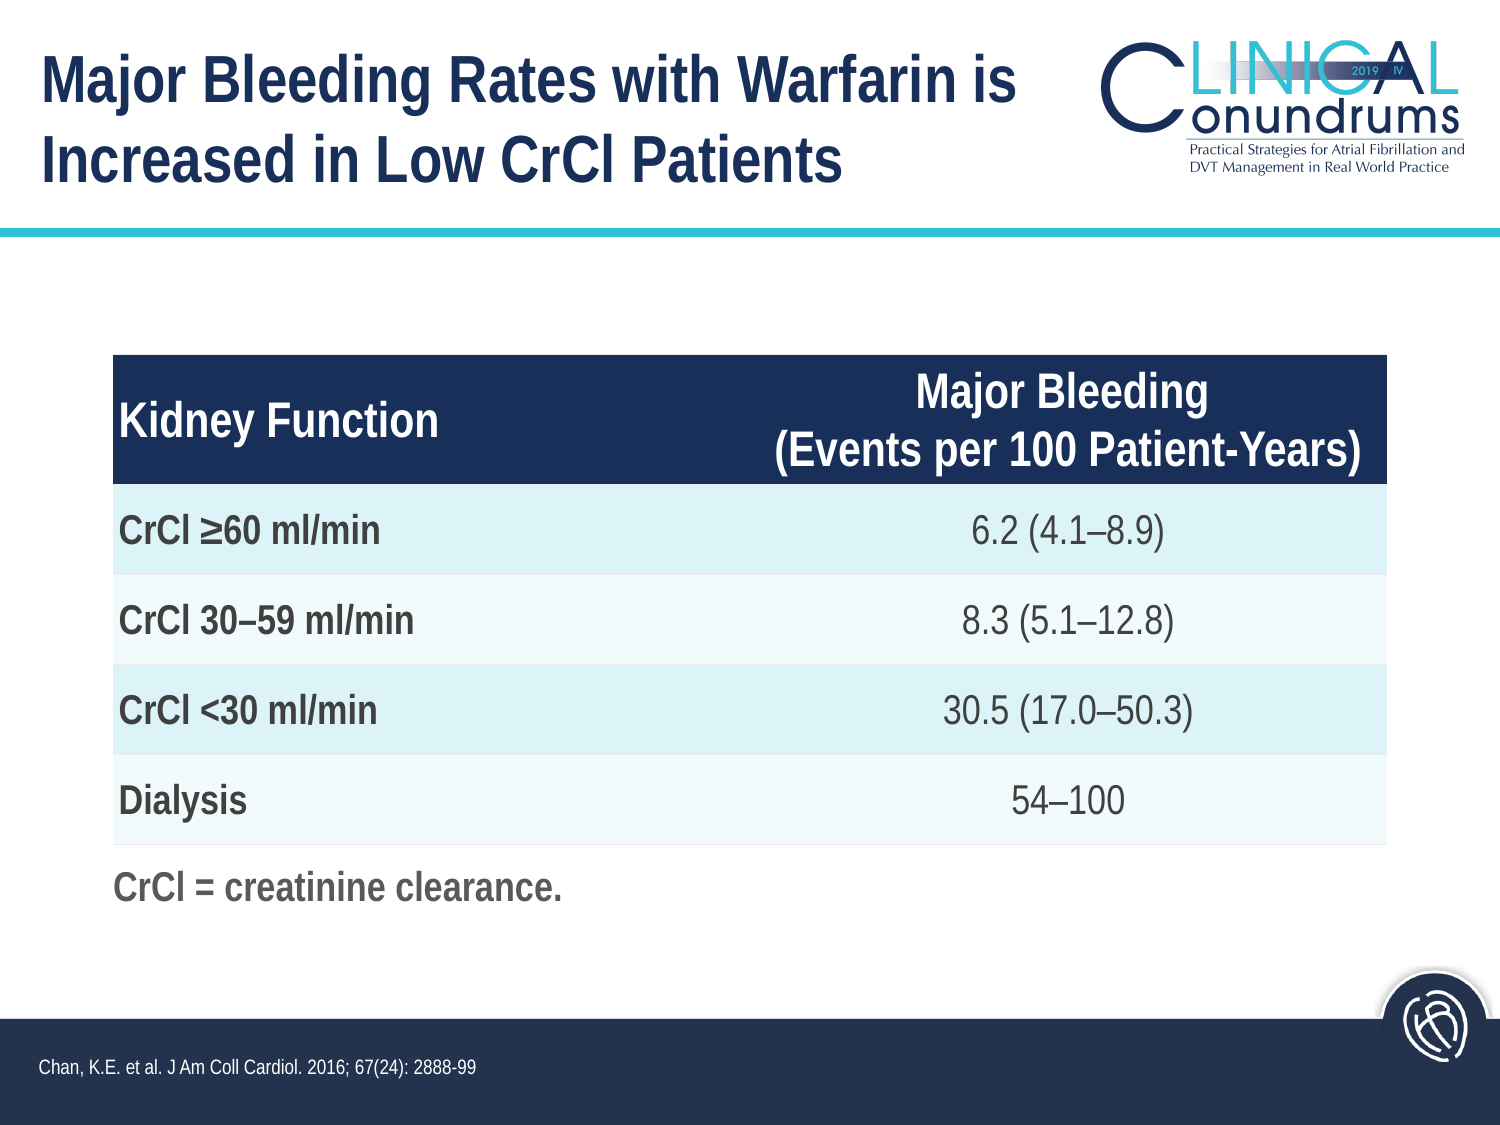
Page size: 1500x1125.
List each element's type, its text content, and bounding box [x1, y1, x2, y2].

table_header Major Bleeding (Events per 100 Patient-Years) [750, 355, 1387, 484]
table_cell 54–100 [750, 755, 1387, 844]
table_header Kidney Function [113, 355, 750, 484]
table_cell CrCl 30–59 ml/min [113, 575, 750, 664]
table_cell Dialysis [113, 755, 750, 844]
table_cell 8.3 (5.1–12.8) [750, 575, 1387, 664]
table_cell 30.5 (17.0–50.3) [750, 665, 1387, 754]
text_box CrCl = creatinine clearance. [113, 859, 1387, 910]
table_cell CrCl ≥60 ml/min [113, 485, 750, 574]
text_box Major Bleeding Rates with Warfarin is Increased in Low CrCl Patients [26, 28, 1078, 203]
picture [1374, 965, 1493, 1084]
text_box Chan, K.E. et al. J Am Coll Cardiol. 2016; 67(24): 2888-99 [24, 1045, 737, 1086]
table_cell 6.2 (4.1–8.9) [750, 485, 1387, 574]
text_box [0, 1018, 1500, 1125]
table_cell CrCl <30 ml/min [113, 665, 750, 754]
picture [1097, 29, 1474, 178]
